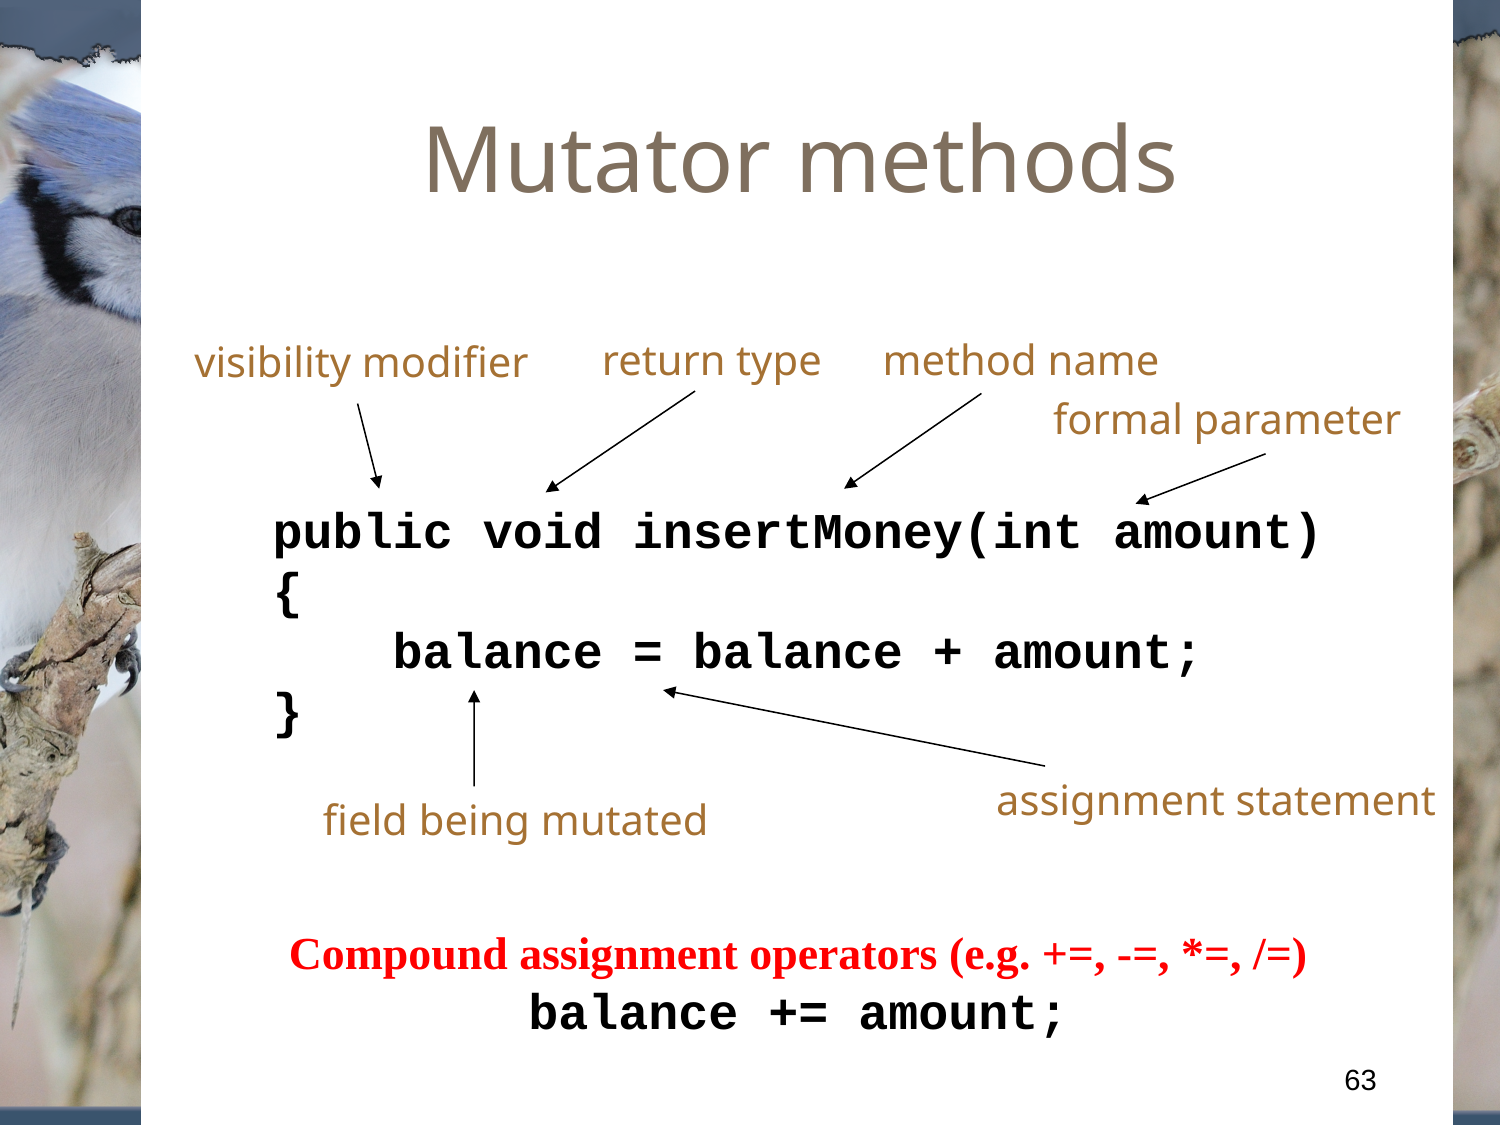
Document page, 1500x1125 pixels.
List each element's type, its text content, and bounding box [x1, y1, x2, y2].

text_box [545, 390, 696, 493]
picture [1453, 0, 1500, 1125]
text_box [467, 690, 481, 787]
text_box [357, 403, 383, 489]
text_box field being mutated [308, 786, 724, 852]
title Mutator methods [162, 62, 1438, 250]
picture [0, 0, 141, 1125]
text_box Compound assignment operators (e.g. +=, -=, *=, /=) balance += amount; [187, 916, 1410, 1047]
text_box [1135, 453, 1266, 506]
text_box assignment statement [981, 765, 1451, 831]
text_box visibility modifier [179, 328, 544, 394]
text_box formal parameter [1038, 385, 1417, 451]
text_box public void insertMoney(int amount) { balance = balance + amount; } [257, 491, 1338, 747]
text_box [663, 686, 1046, 767]
text_box method name [867, 325, 1175, 391]
text_box [844, 393, 982, 489]
text_box return type [587, 325, 837, 391]
